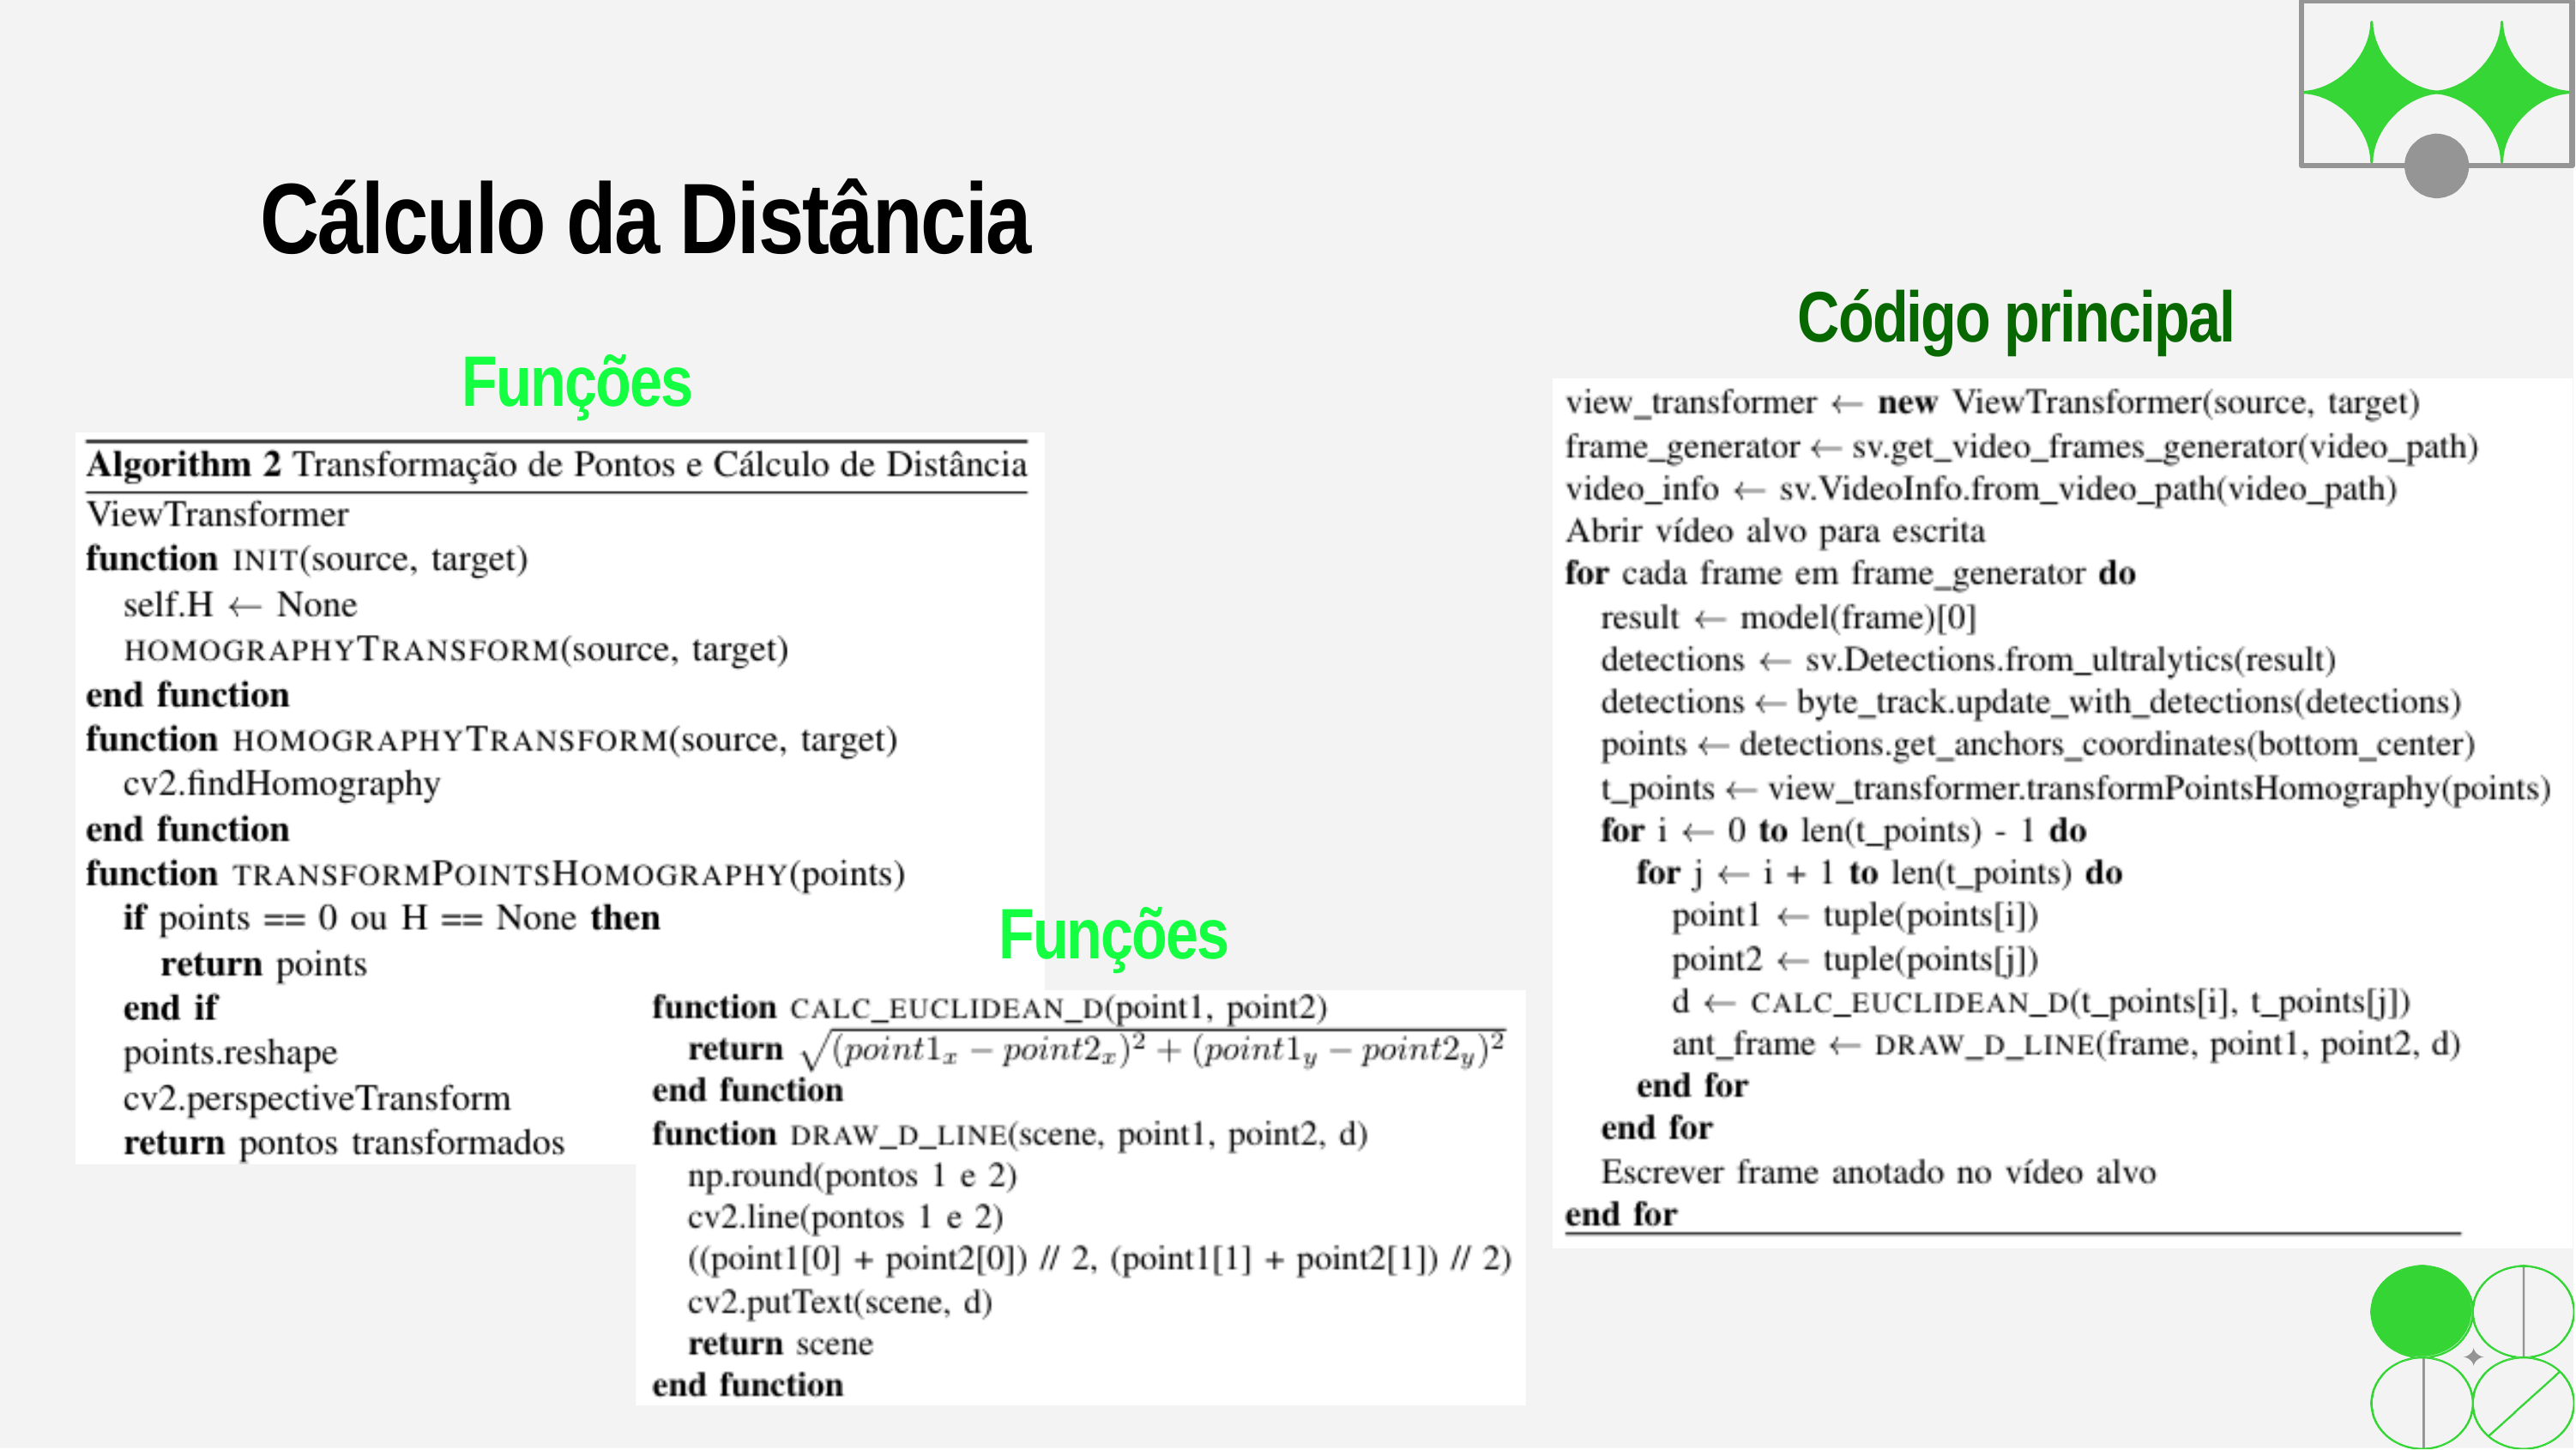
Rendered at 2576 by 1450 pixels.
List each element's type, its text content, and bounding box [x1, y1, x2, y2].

picture [1553, 378, 2573, 1248]
picture [75, 432, 1526, 1406]
text_box Funções [150, 333, 1004, 421]
text_box Código principal [1590, 268, 2442, 356]
text_box Funções [1048, 885, 1540, 974]
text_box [2298, 0, 2575, 199]
picture [2370, 1265, 2576, 1450]
title Cálculo da Distância [258, 151, 2355, 396]
